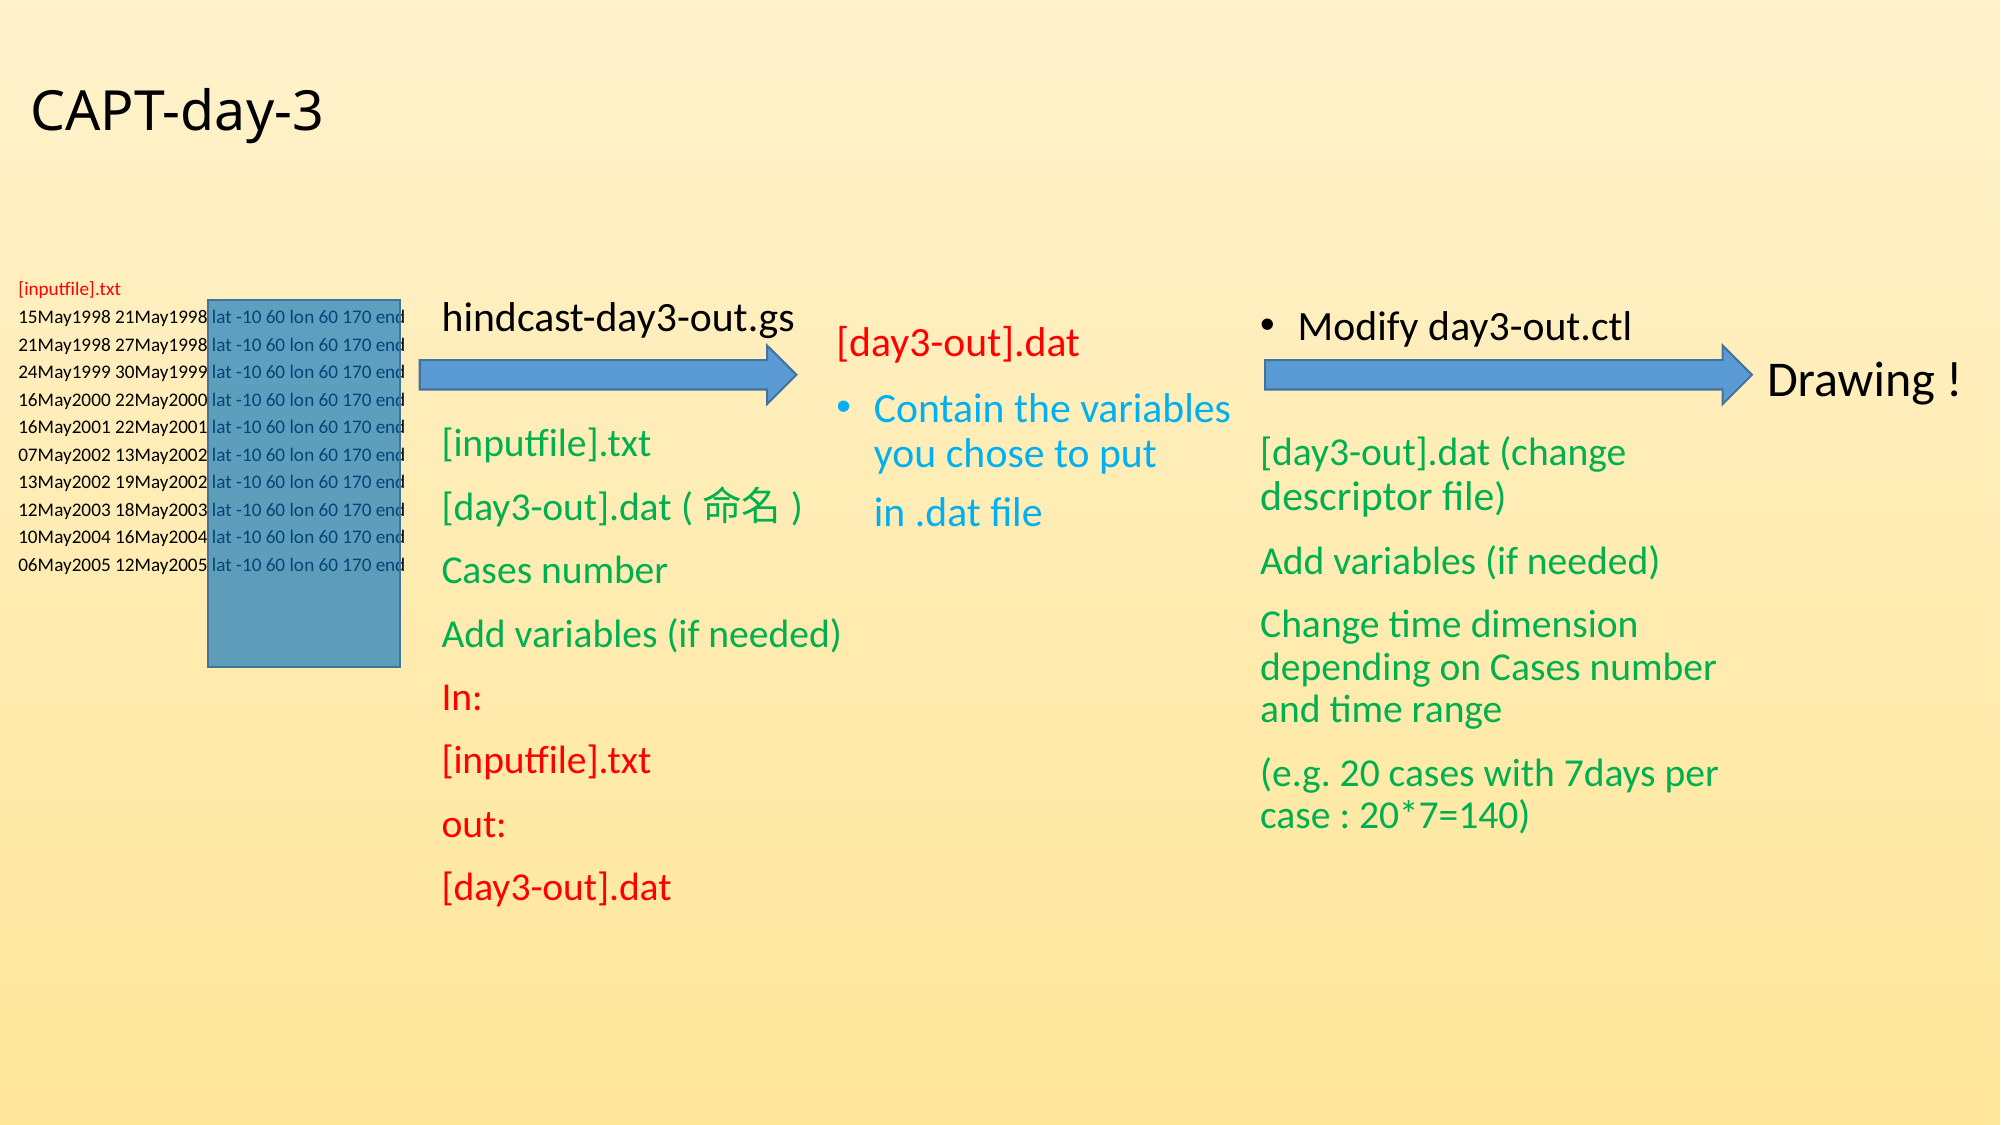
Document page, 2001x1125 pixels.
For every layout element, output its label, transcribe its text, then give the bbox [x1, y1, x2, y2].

text_box [1279, 343, 1754, 407]
text_box Modify day3-out.ctl [day3-out].dat (change descriptor file) Add variables (if needed) Change time dimension depending on Cases number and time range (e.g. 20 cases with 7days per case : 20*7=140) [1245, 296, 1773, 372]
text_box [day3-out].dat Contain the variables you chose to put in .dat file [821, 312, 1279, 1049]
text_box CAPT-day-3 [15, 2, 1741, 220]
list Drawing ! [1752, 345, 2000, 415]
text_box [207, 299, 401, 668]
text_box Modify day3-out.ctl [day3-out].dat (change descriptor file) Add variables (if needed) Change time dimension depending on Cases number and time range (e.g. 20 cases with 7days per case : 20*7=140) [1279, 378, 1773, 994]
text_box hindcast-day3-out.gs [inputfile].txt [day3-out].dat (命名) Cases number Add variables (if needed) In: [inputfile].txt out: [day3-out].dat [426, 288, 873, 985]
text_box [inputfile].txt 15May1998 21May1998 lat -10 60 lon 60 170 end 21May1998 27May1998 lat -10 60 lon 60 170 end 24May1999 30May1999 lat -10 60 lon 60 170 end 16May2000 22May2000 lat -10 60 lon 60 170 end 16May2001 22May2001 lat -10 60 lon 60 170 end 07May2002 13May2002 lat -10 60 lon 60 170 end 13May2002 19May2002 lat -10 60 lon 60 170 end 12May2003 18May2003 lat -10 60 lon 60 170 end 10May2004 16May2004 lat -10 60 lon 60 170 end 06May2005 12May2005 lat -10 60 lon 60 170 end [3, 271, 449, 713]
text_box [418, 343, 798, 407]
